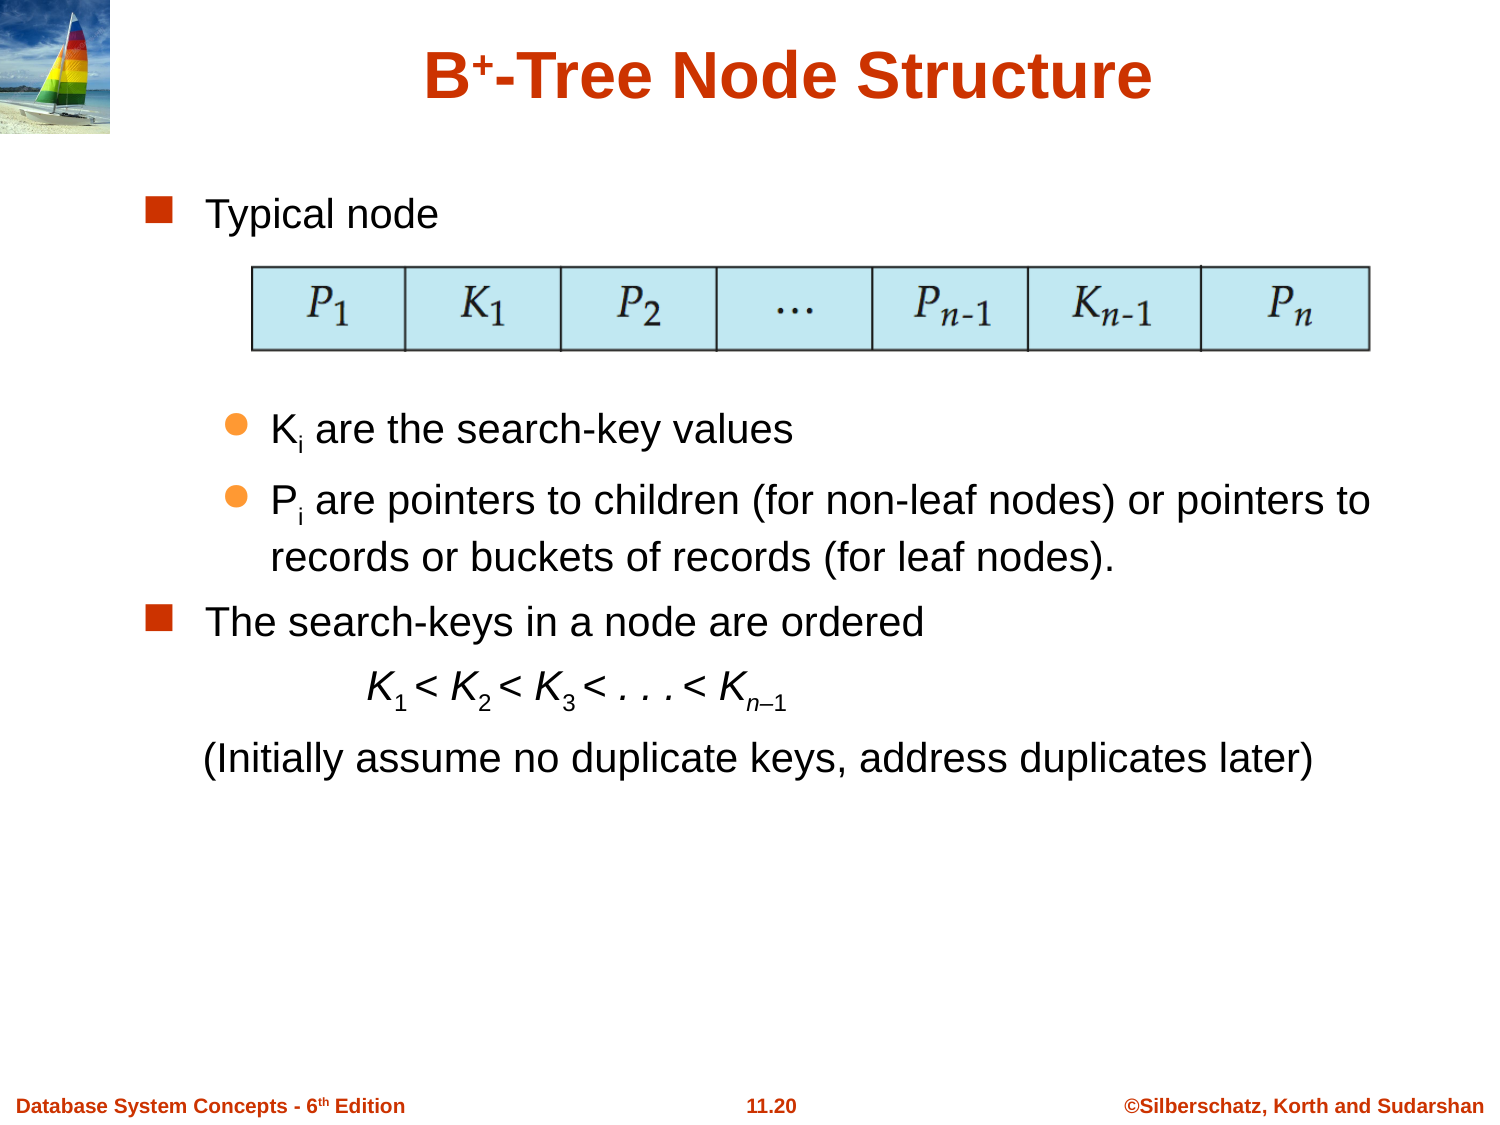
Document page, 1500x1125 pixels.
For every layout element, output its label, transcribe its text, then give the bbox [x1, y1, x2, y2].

title B+-Tree Node Structure [125, 18, 1452, 120]
picture [250, 264, 1374, 352]
list Typical node Ki are the search-key values Pi are pointers to children (for non-leaf nodes) or pointers to records or buckets of records (for leaf nodes). The search-keys in a node are ordered K1 < K2 < K3 < . . . < Kn–1 (Initially assume no duplicate keys, address duplicates later) [133, 179, 1391, 984]
picture [0, 0, 110, 134]
